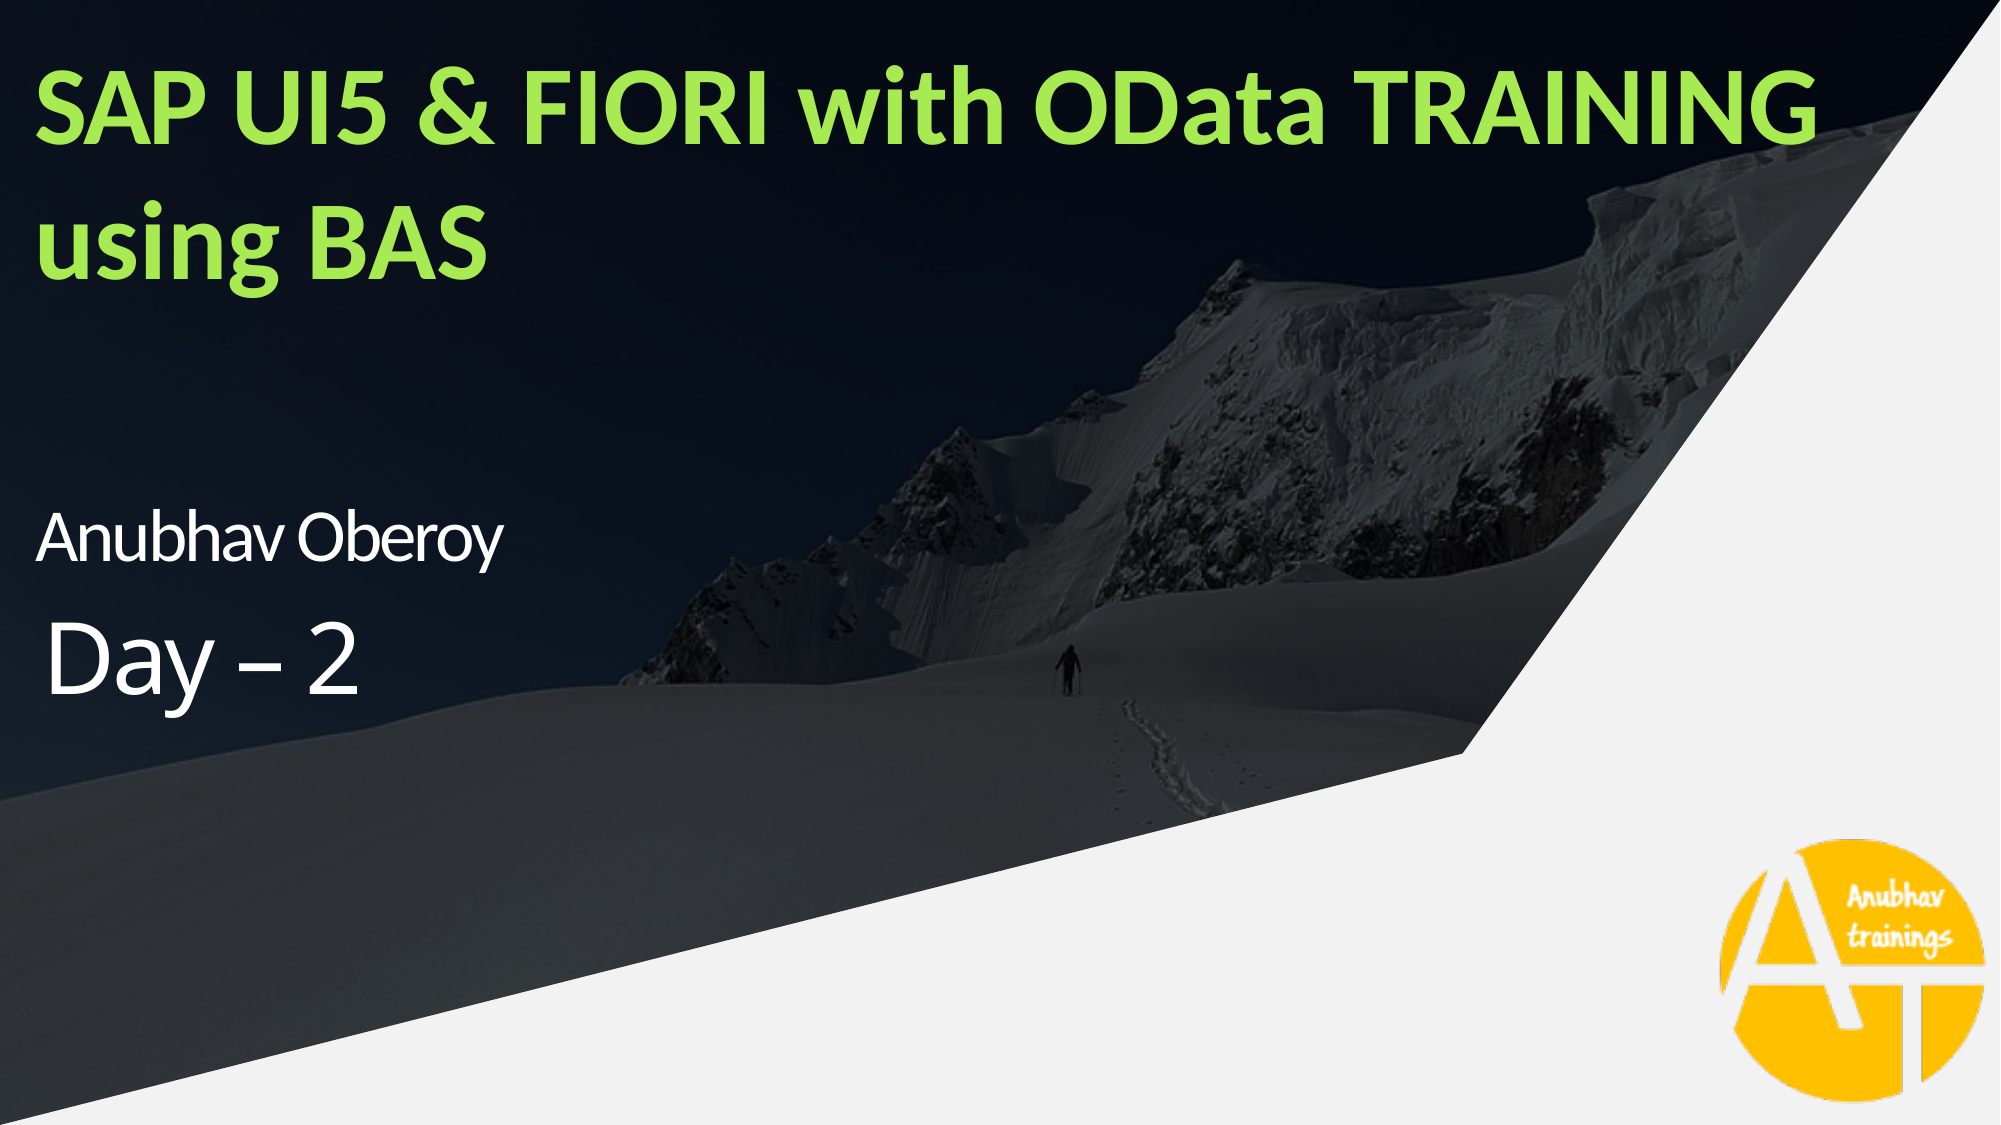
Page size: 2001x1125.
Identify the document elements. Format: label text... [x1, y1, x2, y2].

text_box [0, 0, 2000, 1125]
text_box Day – 2 [27, 587, 1115, 722]
text_box Anubhav Oberoy [20, 478, 1108, 584]
picture [1694, 822, 2000, 1125]
text_box SAP UI5 & FIORI with OData TRAINING using BAS [20, 25, 1934, 310]
